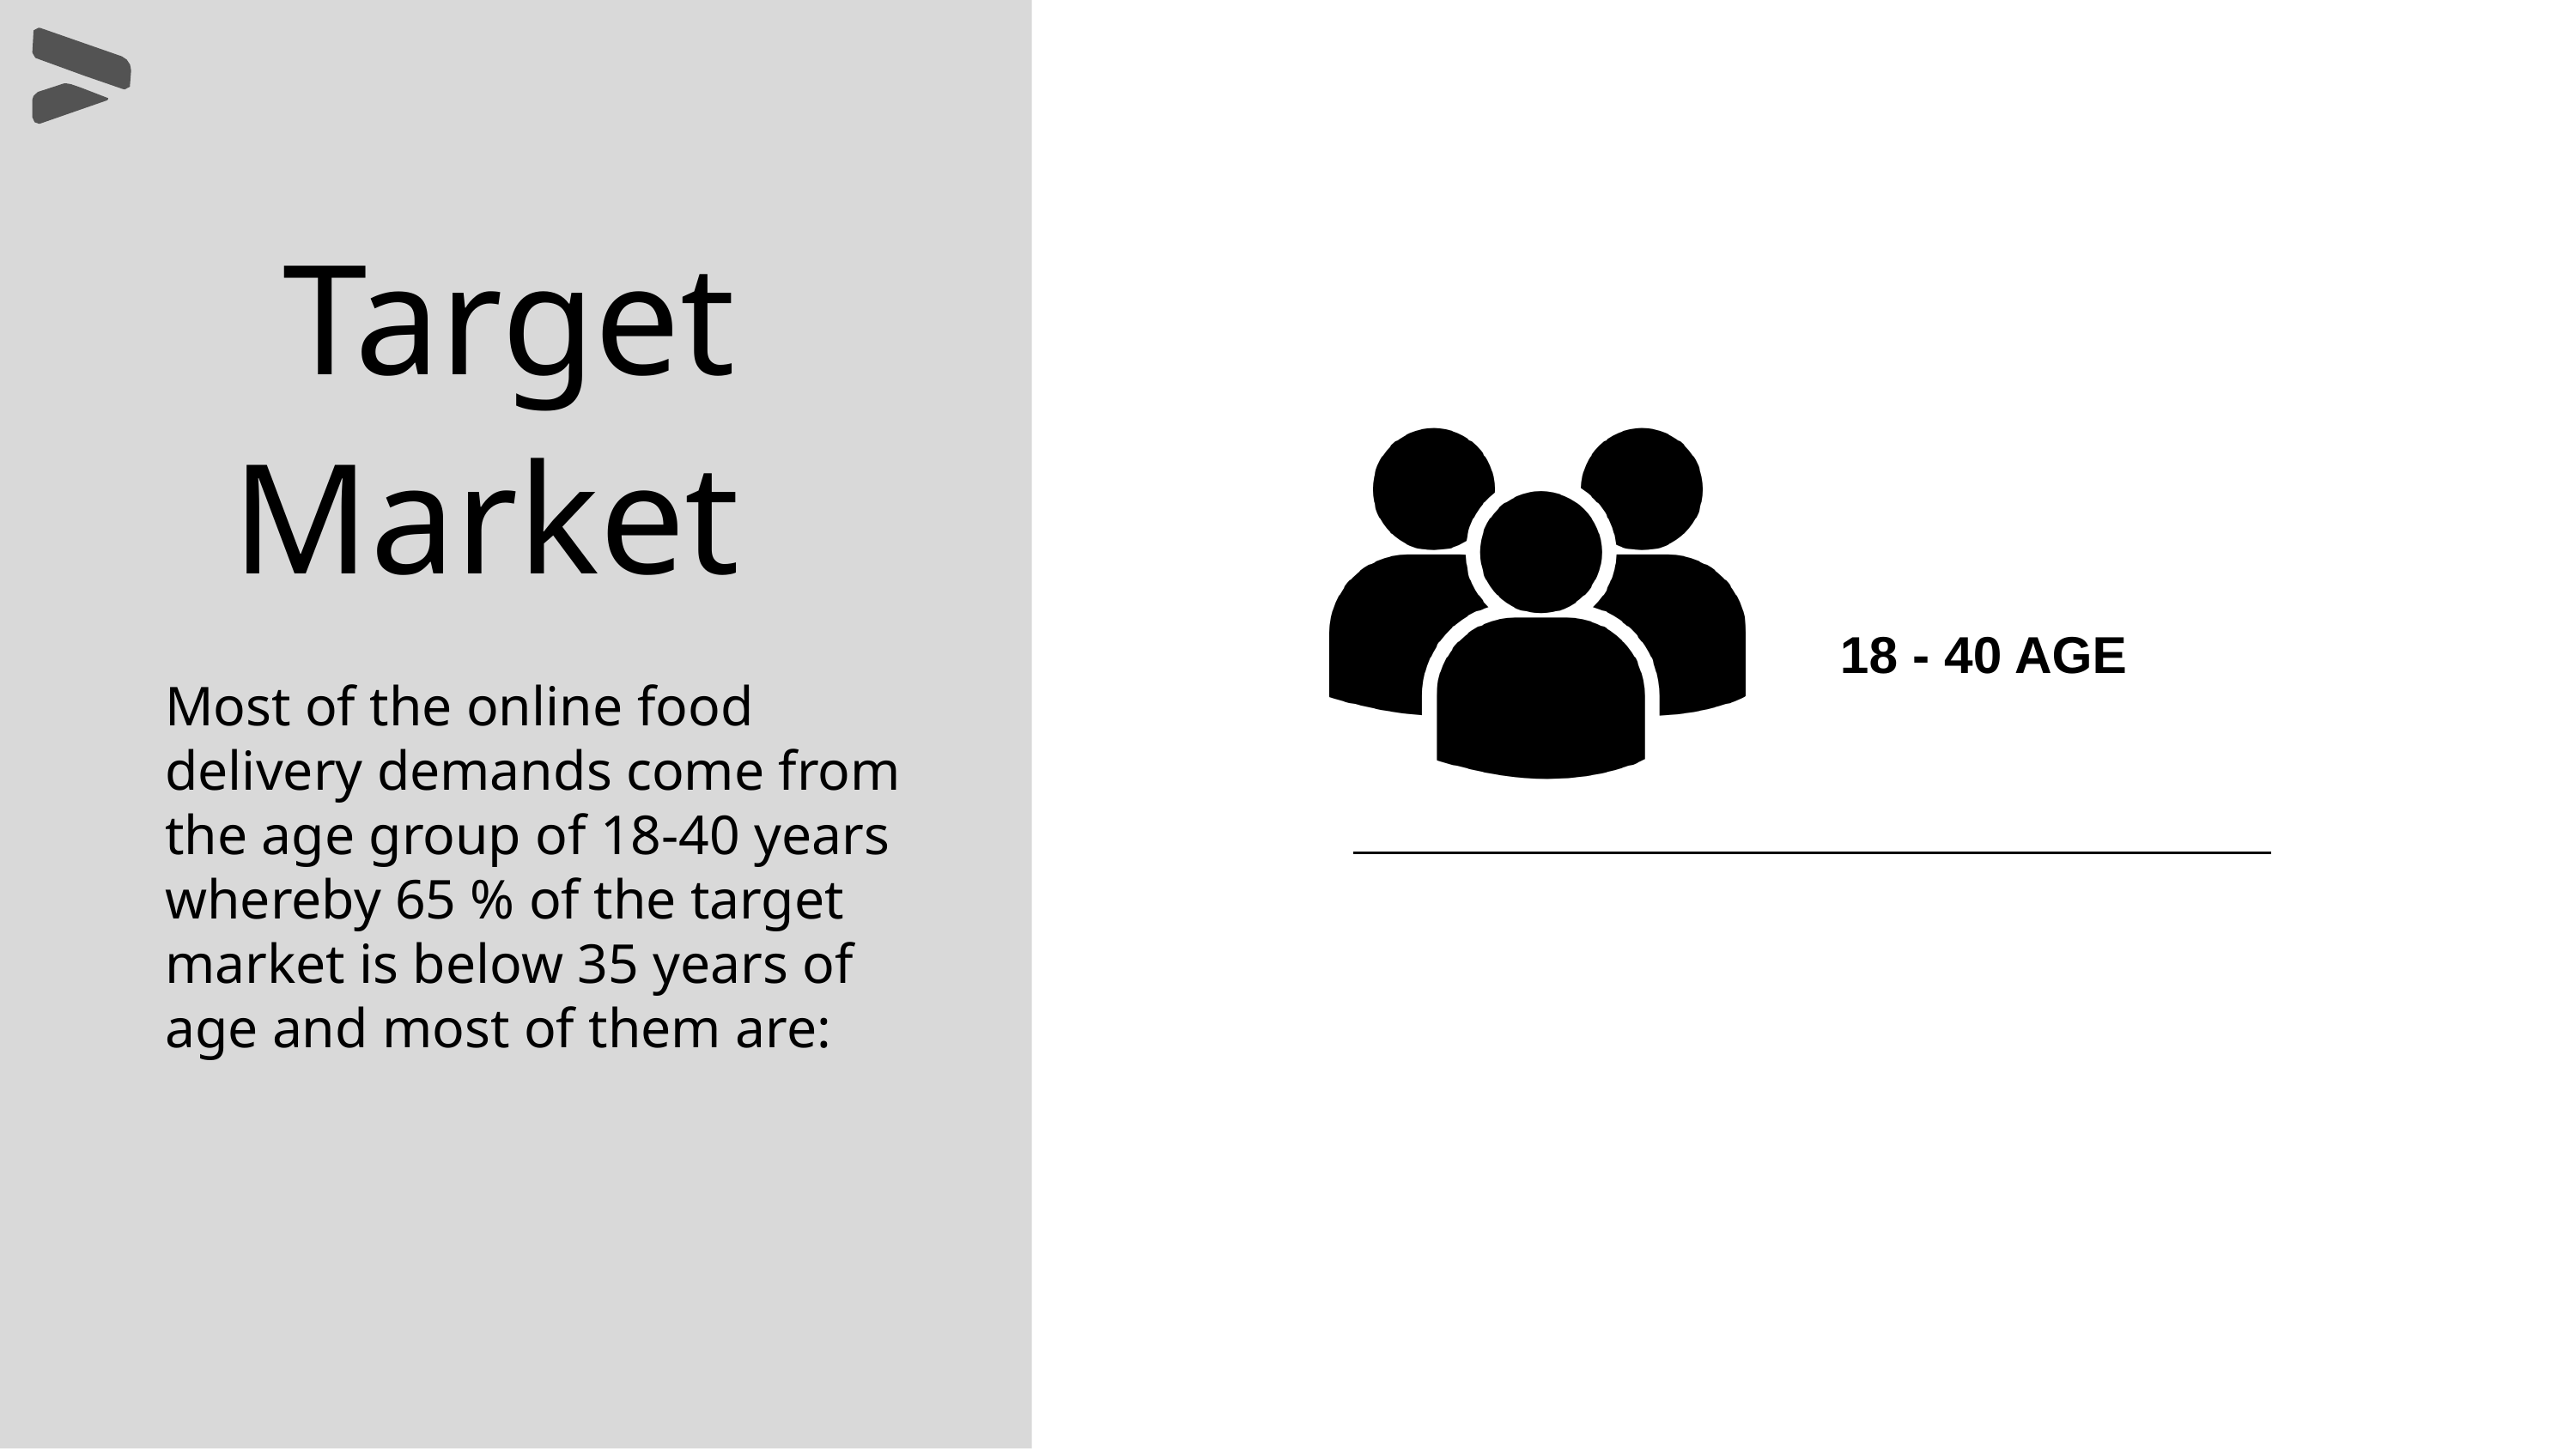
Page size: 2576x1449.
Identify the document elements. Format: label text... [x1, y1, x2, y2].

text_box [32, 27, 131, 90]
text_box 18 - 40 AGE [1826, 609, 2331, 697]
text_box [32, 83, 108, 124]
text_box Target Market [230, 186, 872, 604]
picture [1329, 395, 1747, 811]
text_box Most of the online food delivery demands come from the age group of 18-40 years whereby 65 % of the target market is below 35 years of age and most of them are: [165, 670, 939, 1058]
text_box [0, 0, 1032, 1449]
